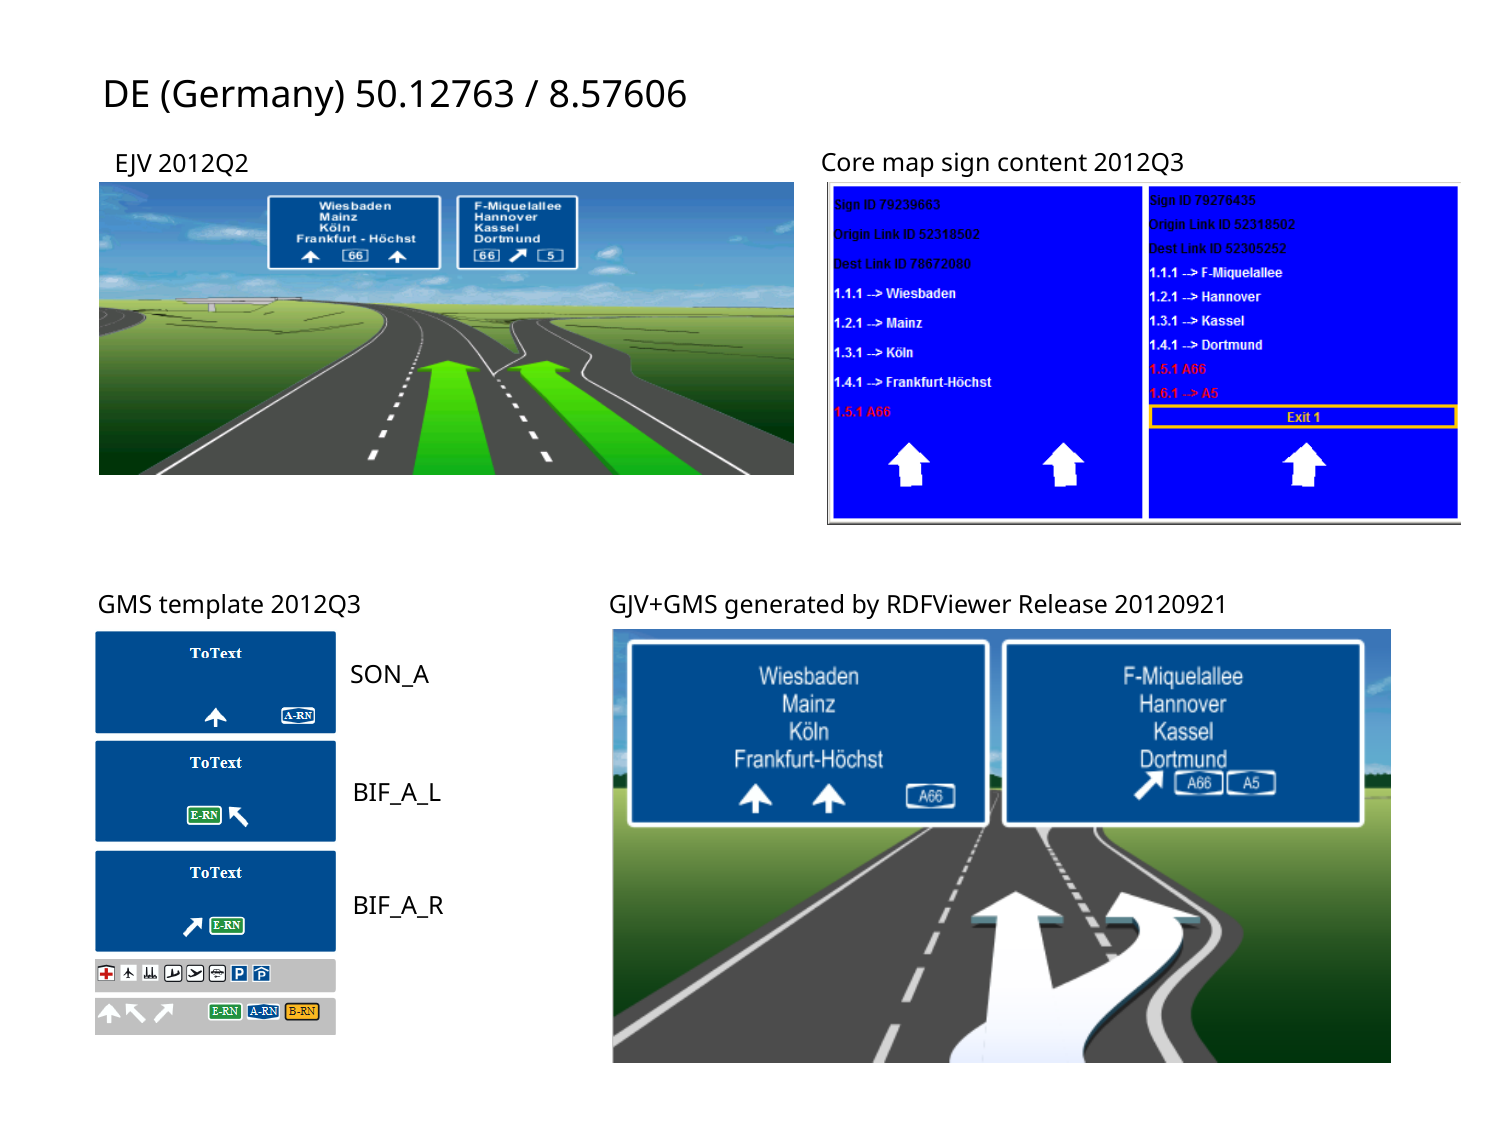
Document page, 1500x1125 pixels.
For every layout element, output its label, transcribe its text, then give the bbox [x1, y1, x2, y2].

text_box BIF_A_L [344, 769, 481, 815]
picture [612, 629, 1391, 1063]
text_box SON_A [344, 650, 457, 696]
text_box GJV+GMS generated by RDFViewer Release 20120921 [594, 581, 1322, 627]
picture [95, 629, 339, 1036]
text_box GMS template 2012Q3 [83, 581, 471, 627]
text_box EJV 2012Q2 [99, 139, 328, 181]
text_box DE (Germany) 50.12763 / 8.57606 [87, 62, 1225, 123]
picture [827, 182, 1461, 526]
text_box Core map sign content 2012Q3 [806, 138, 1211, 184]
picture [99, 182, 794, 476]
text_box BIF_A_R [344, 882, 481, 927]
